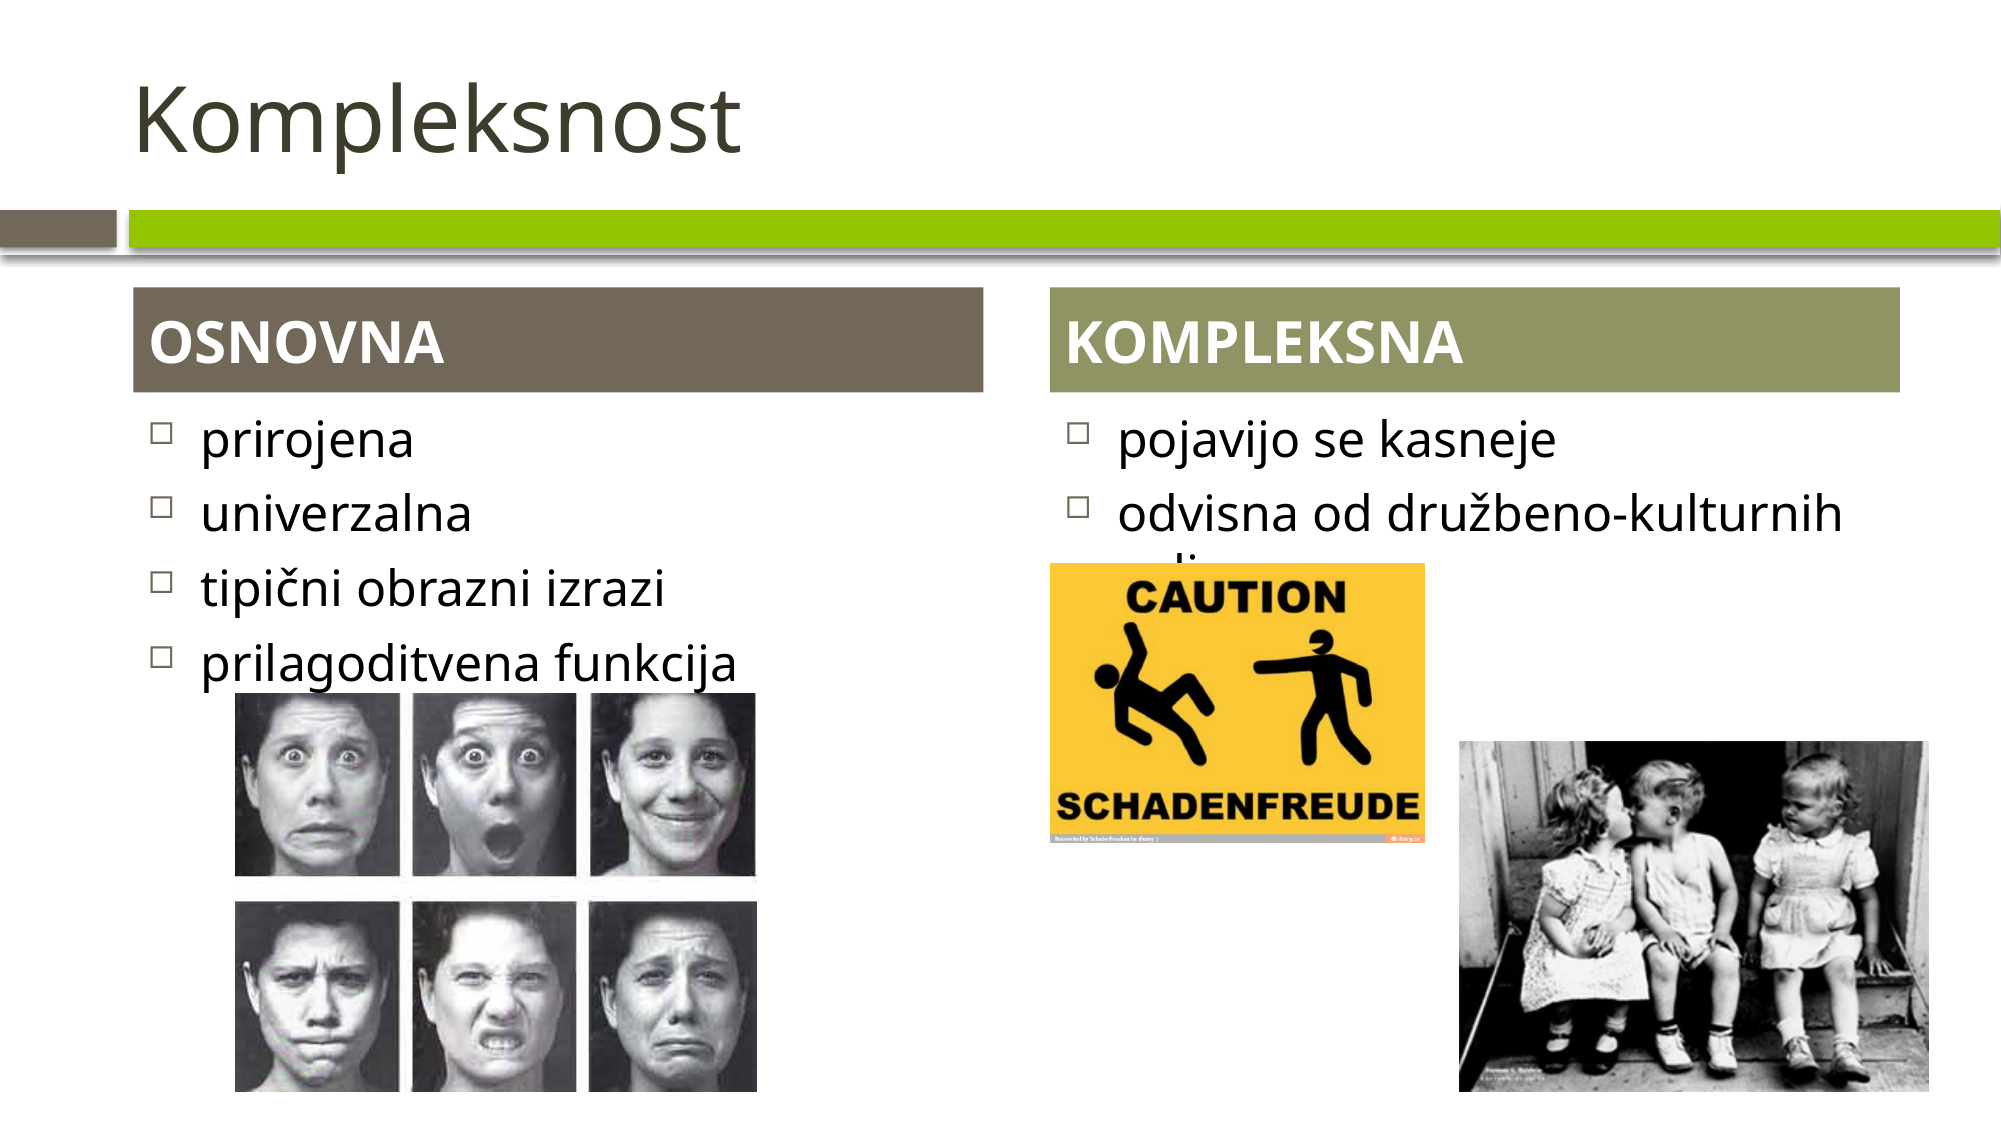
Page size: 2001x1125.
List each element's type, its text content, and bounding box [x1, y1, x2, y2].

title Kompleksnost [116, 44, 1900, 188]
list prirojena univerzalna tipični obrazni izrazi prilagoditvena funkcija [133, 399, 984, 988]
list pojavijo se kasneje odvisna od družbeno-kulturnih vplivov [1050, 399, 1900, 988]
list OSNOVNA [133, 287, 984, 393]
picture [1049, 563, 1426, 843]
list KOMPLEKSNA [1050, 287, 1900, 393]
picture [234, 693, 757, 1093]
picture [1459, 741, 1929, 1093]
